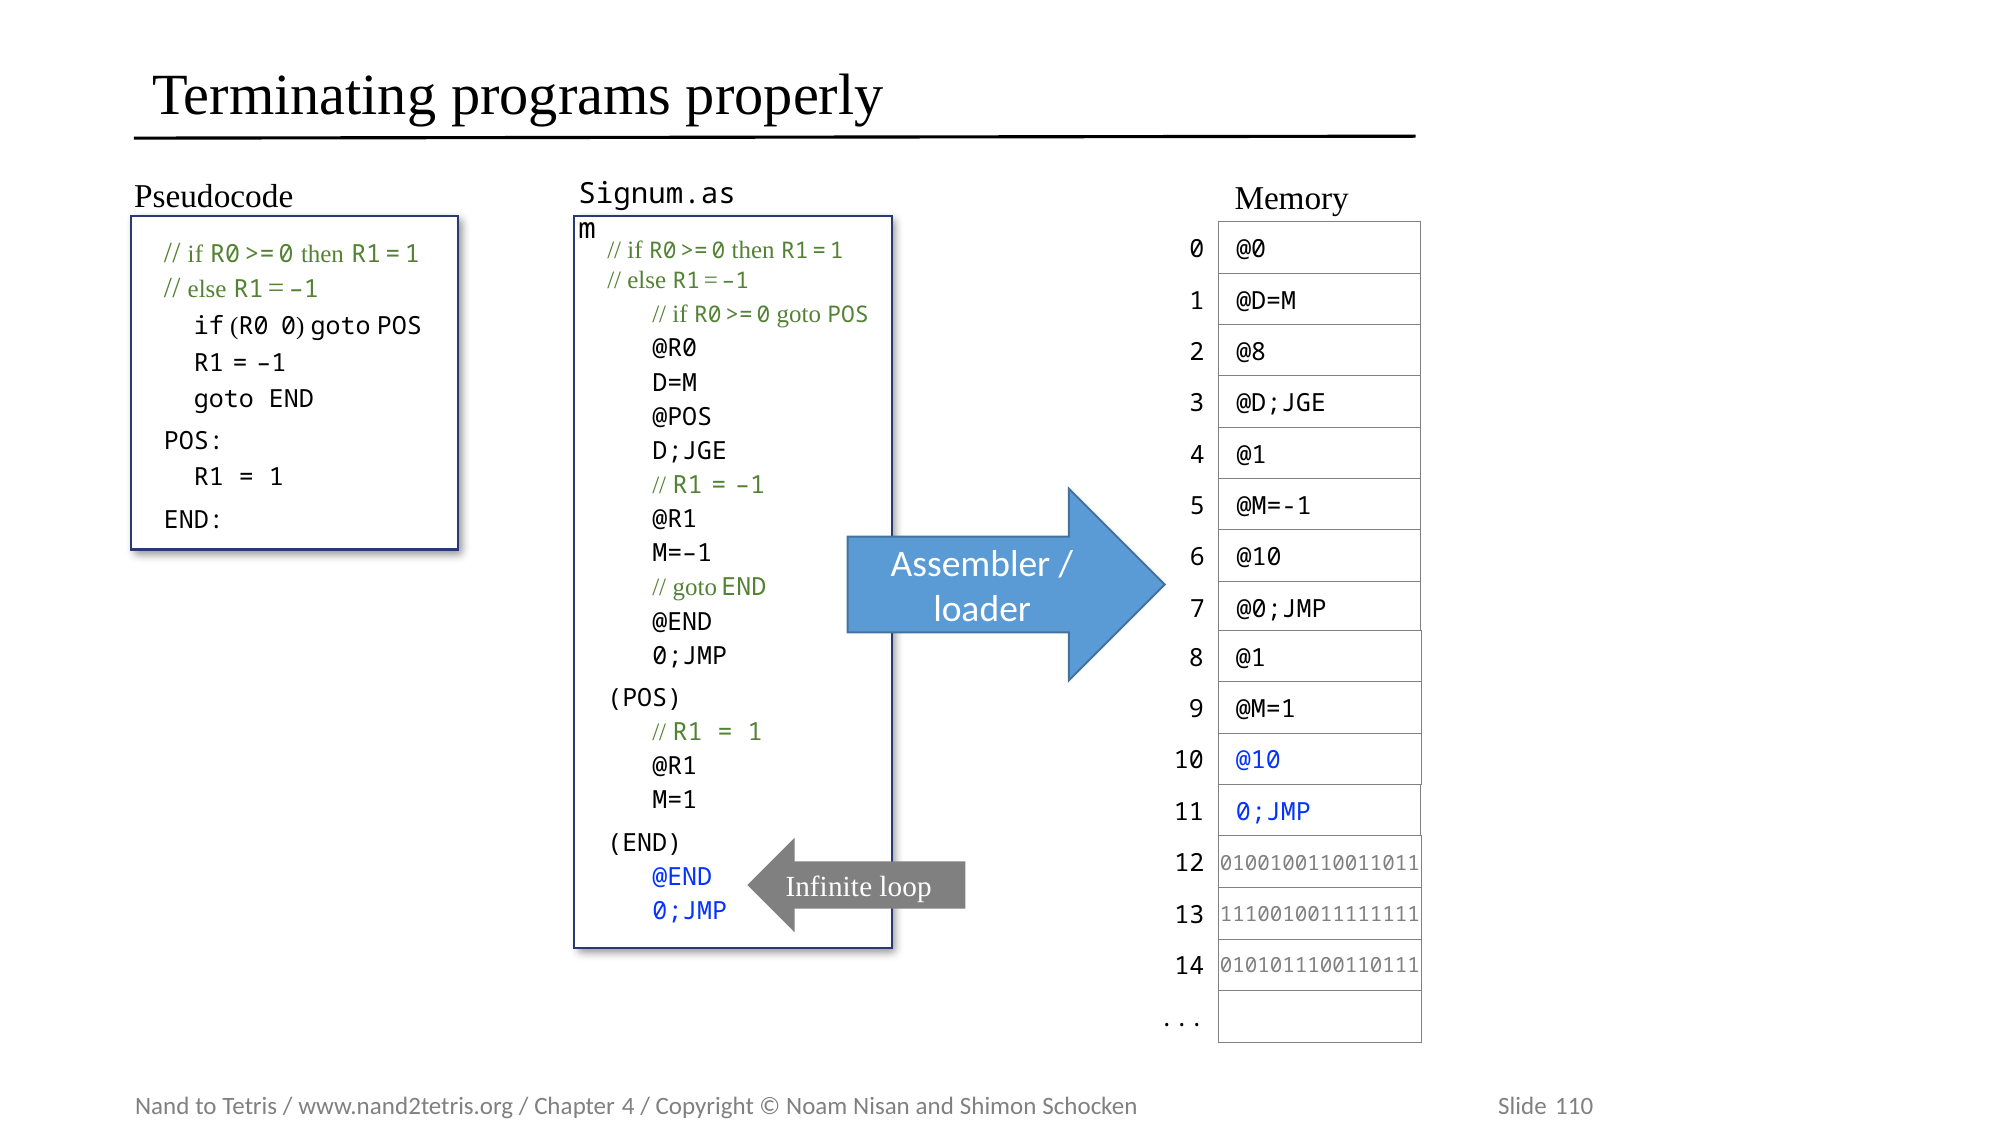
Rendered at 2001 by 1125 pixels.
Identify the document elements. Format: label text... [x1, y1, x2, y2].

text_box @M=-1 [1218, 478, 1421, 529]
text_box @10 [1218, 734, 1422, 785]
text_box 2 [1138, 334, 1217, 367]
text_box @D;JGE [1218, 375, 1421, 427]
text_box 3 [1138, 385, 1217, 418]
text_box Assembler / loader [846, 486, 1167, 683]
text_box Infinite loop [745, 835, 967, 935]
text_box 0;JMP [1218, 784, 1421, 835]
text_box @M=1 [1218, 681, 1422, 734]
text_box 0100100110011011 [1218, 835, 1422, 887]
text_box 5 [1139, 488, 1217, 521]
text_box @10 [1218, 529, 1421, 581]
text_box 7 [1139, 591, 1217, 624]
text_box 4 [1139, 436, 1217, 470]
text_box 9 [1138, 691, 1216, 724]
text_box // if R0 >= 0 then R1 = 1 // else R1 = –1 // if R0 >= 0 goto POS @R0 D=M @POS D;JGE // R1 = –1 @R1 M=–1 // goto END @END 0;JMP (POS) // R1 = 1 @R1 M=1 (END) @END 0;JMP [574, 215, 893, 948]
text_box [1218, 990, 1422, 1043]
text_box @1 [1218, 427, 1421, 478]
text_box 11 [1138, 794, 1216, 827]
text_box 13 [1138, 897, 1217, 930]
text_box 8 [1138, 640, 1216, 673]
text_box @0;JMP [1218, 581, 1421, 630]
text_box @D=M [1218, 273, 1421, 324]
text_box 1 [1138, 283, 1217, 316]
text_box 14 [1138, 948, 1217, 981]
text_box 6 [1139, 539, 1217, 572]
text_box 0 [1138, 231, 1217, 264]
text_box 10 [1138, 742, 1216, 776]
text_box ... [1138, 1000, 1217, 1033]
text_box Memory [1219, 168, 1374, 232]
text_box 12 [1138, 845, 1217, 878]
text_box 1110010011111111 [1218, 887, 1422, 940]
text_box @0 [1218, 221, 1421, 273]
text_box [119, 167, 766, 550]
title Terminating programs properly [137, 48, 1417, 144]
text_box @8 [1218, 324, 1421, 375]
text_box @1 [1218, 630, 1422, 681]
text_box 0101011100110111 [1218, 940, 1422, 990]
